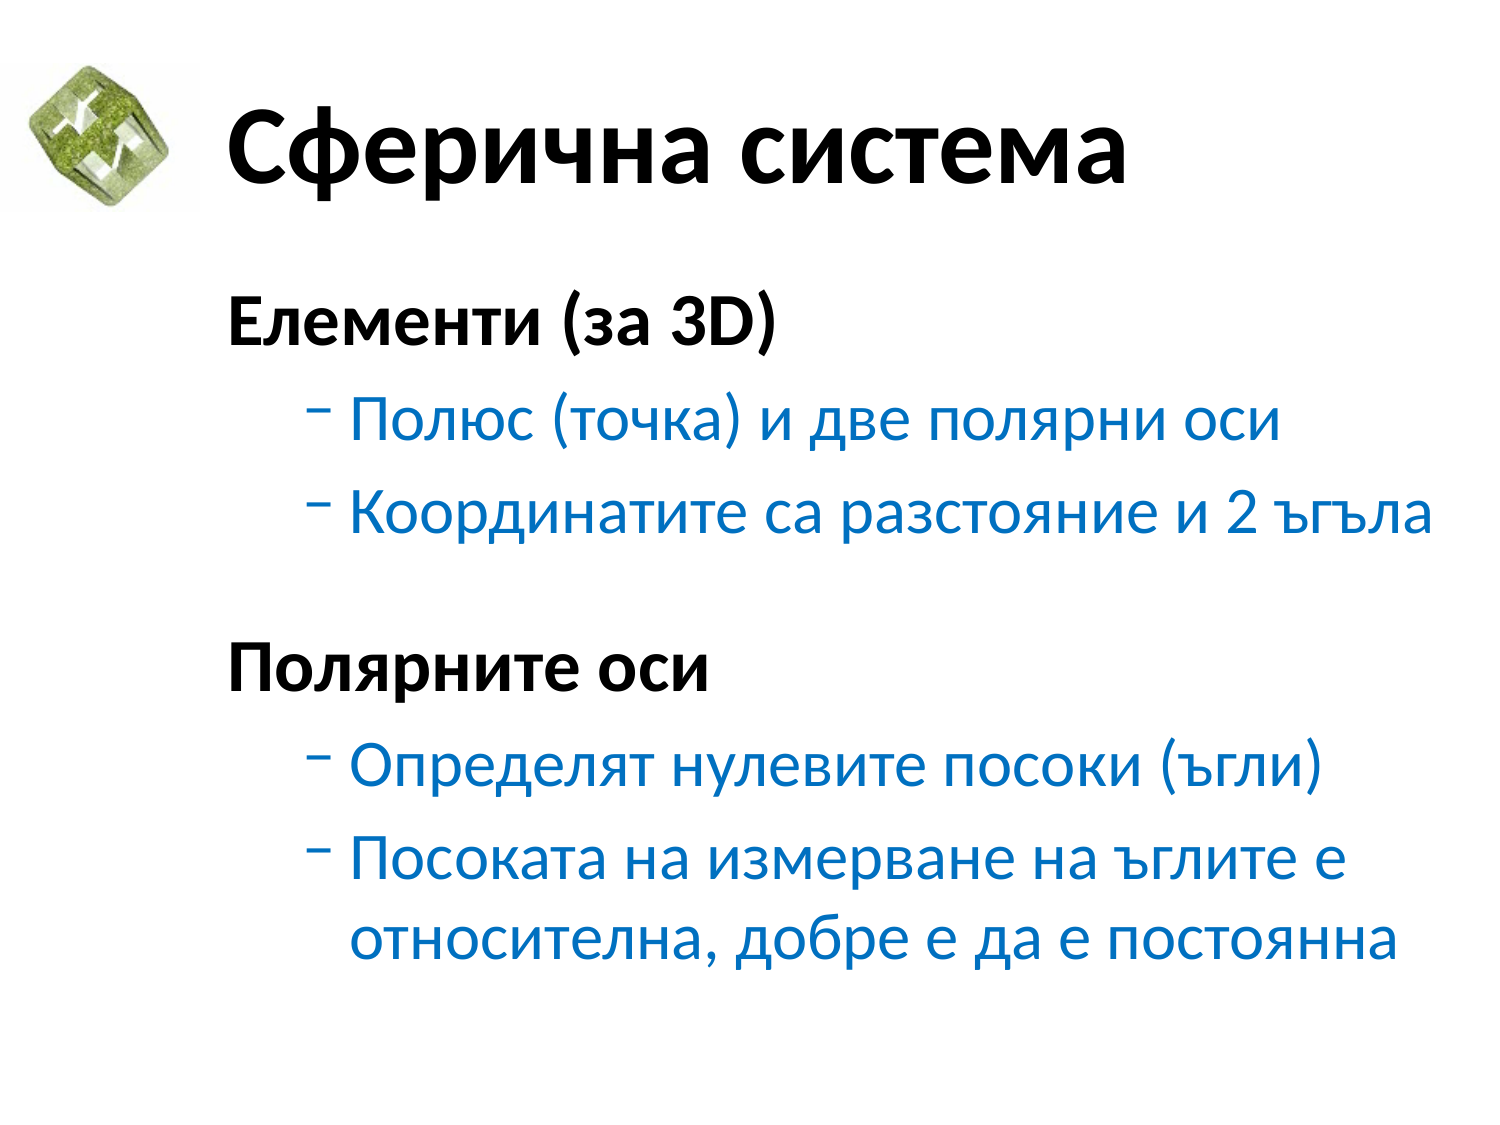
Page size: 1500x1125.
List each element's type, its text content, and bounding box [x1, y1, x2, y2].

picture [0, 63, 200, 212]
list Елементи (за 3D) Полюс (точка) и две полярни оси Координатите са разстояние и 2 ъгъла Полярните оси Определят нулевите посоки (ъгли) Посоката на измерване на ъглите е относителна, добре е да е постоянна [212, 262, 1500, 1100]
title Сферична система [212, 45, 1500, 233]
